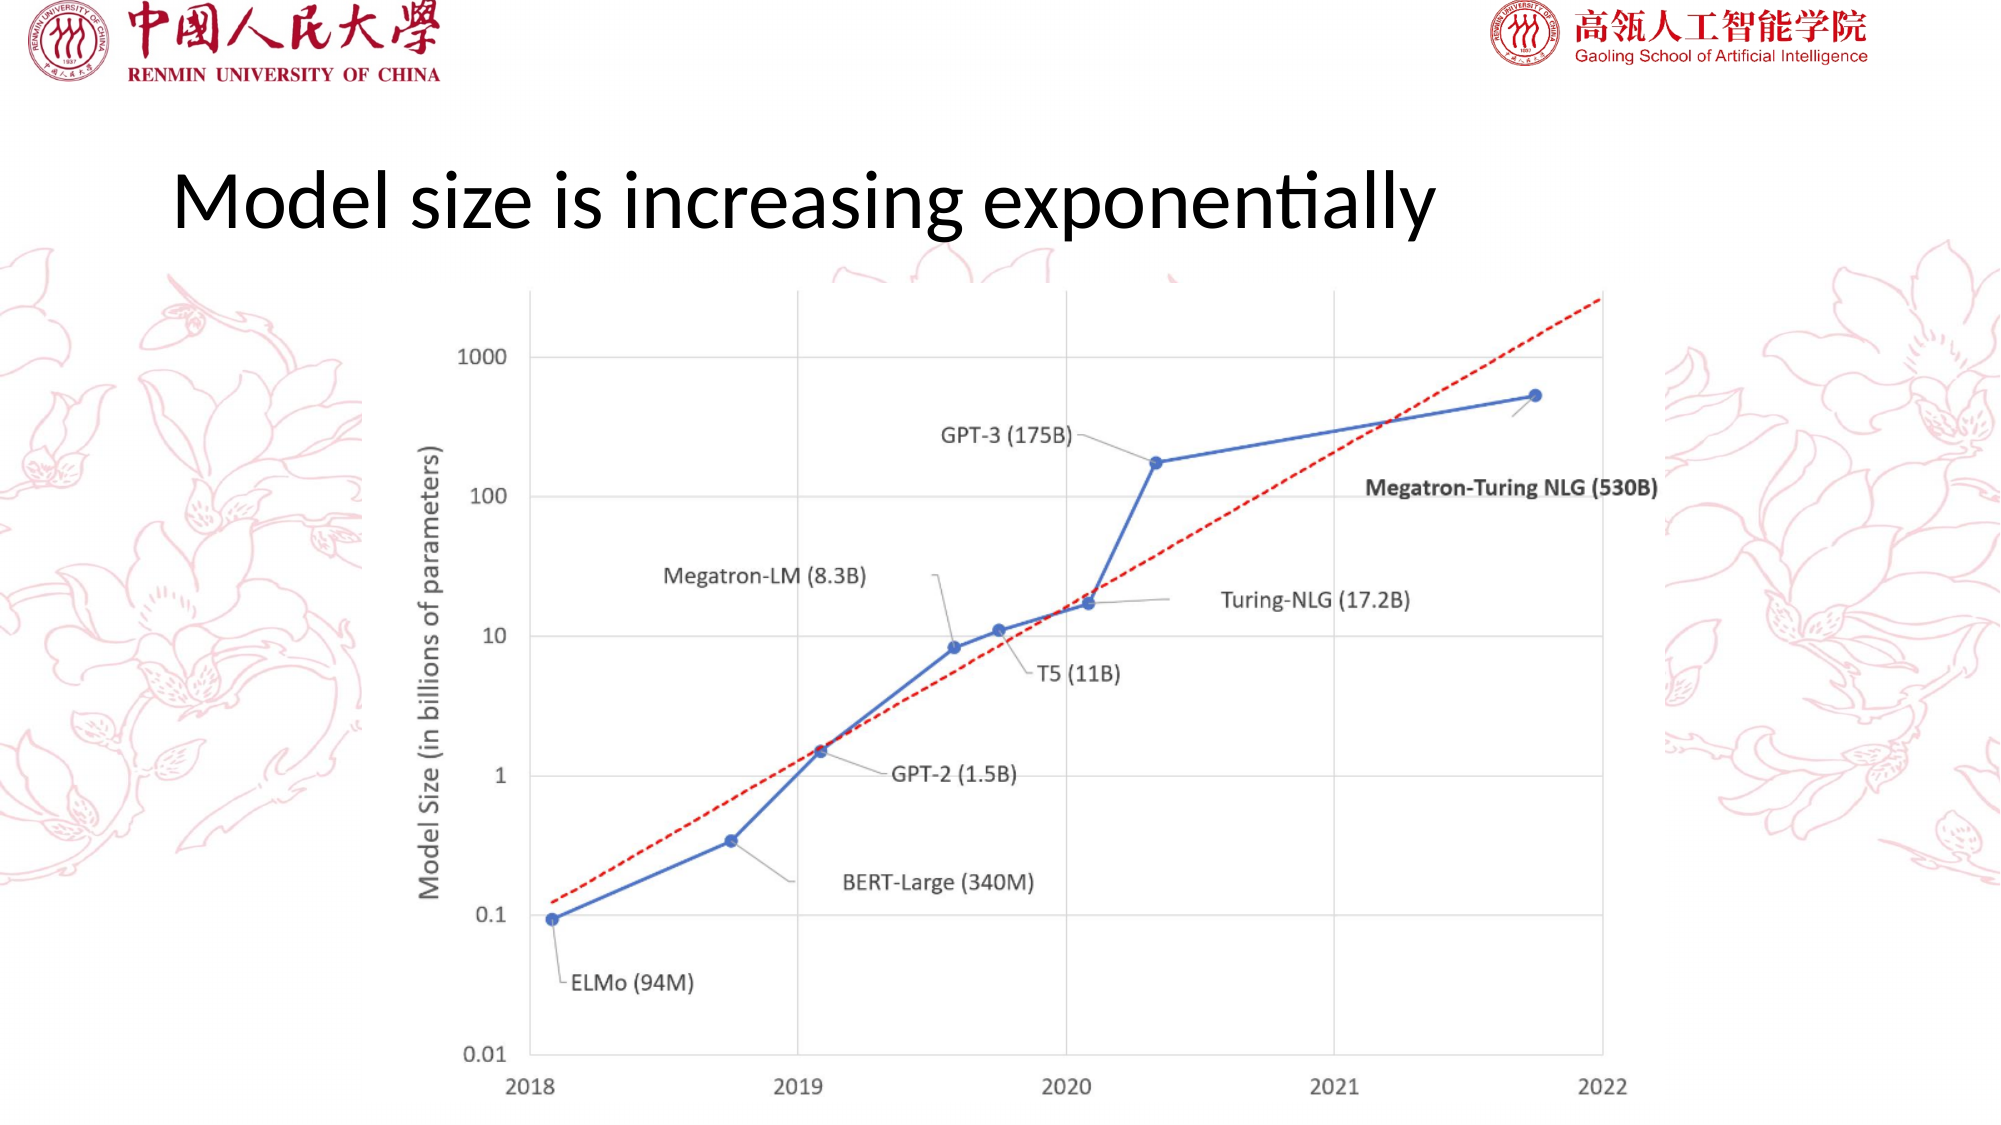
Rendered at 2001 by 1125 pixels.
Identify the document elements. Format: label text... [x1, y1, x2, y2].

picture [0, 0, 2001, 1125]
text_box Model size is increasing exponentially [156, 93, 1882, 311]
